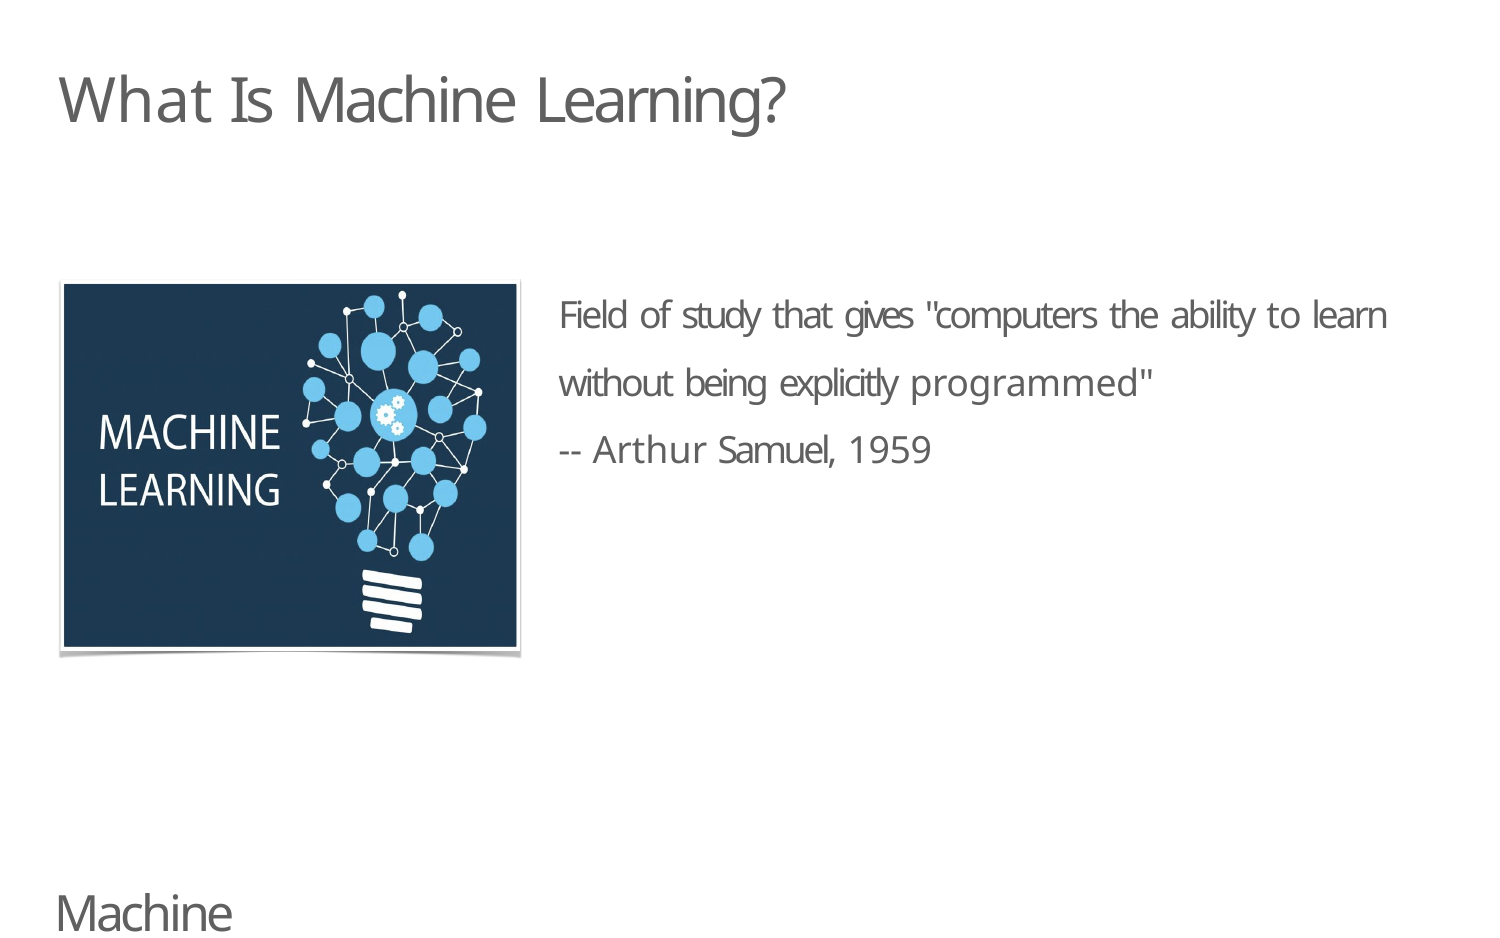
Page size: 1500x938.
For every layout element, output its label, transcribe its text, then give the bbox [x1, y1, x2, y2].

picture [58, 278, 523, 659]
footer Machine Learning [52, 876, 410, 938]
title What Is Machine Learning? [56, 58, 1164, 217]
list Field of study that gives "computers the ability to learn without being explicitly programmed" -- Arthur Samuel, 1959 [76, 196, 1424, 799]
